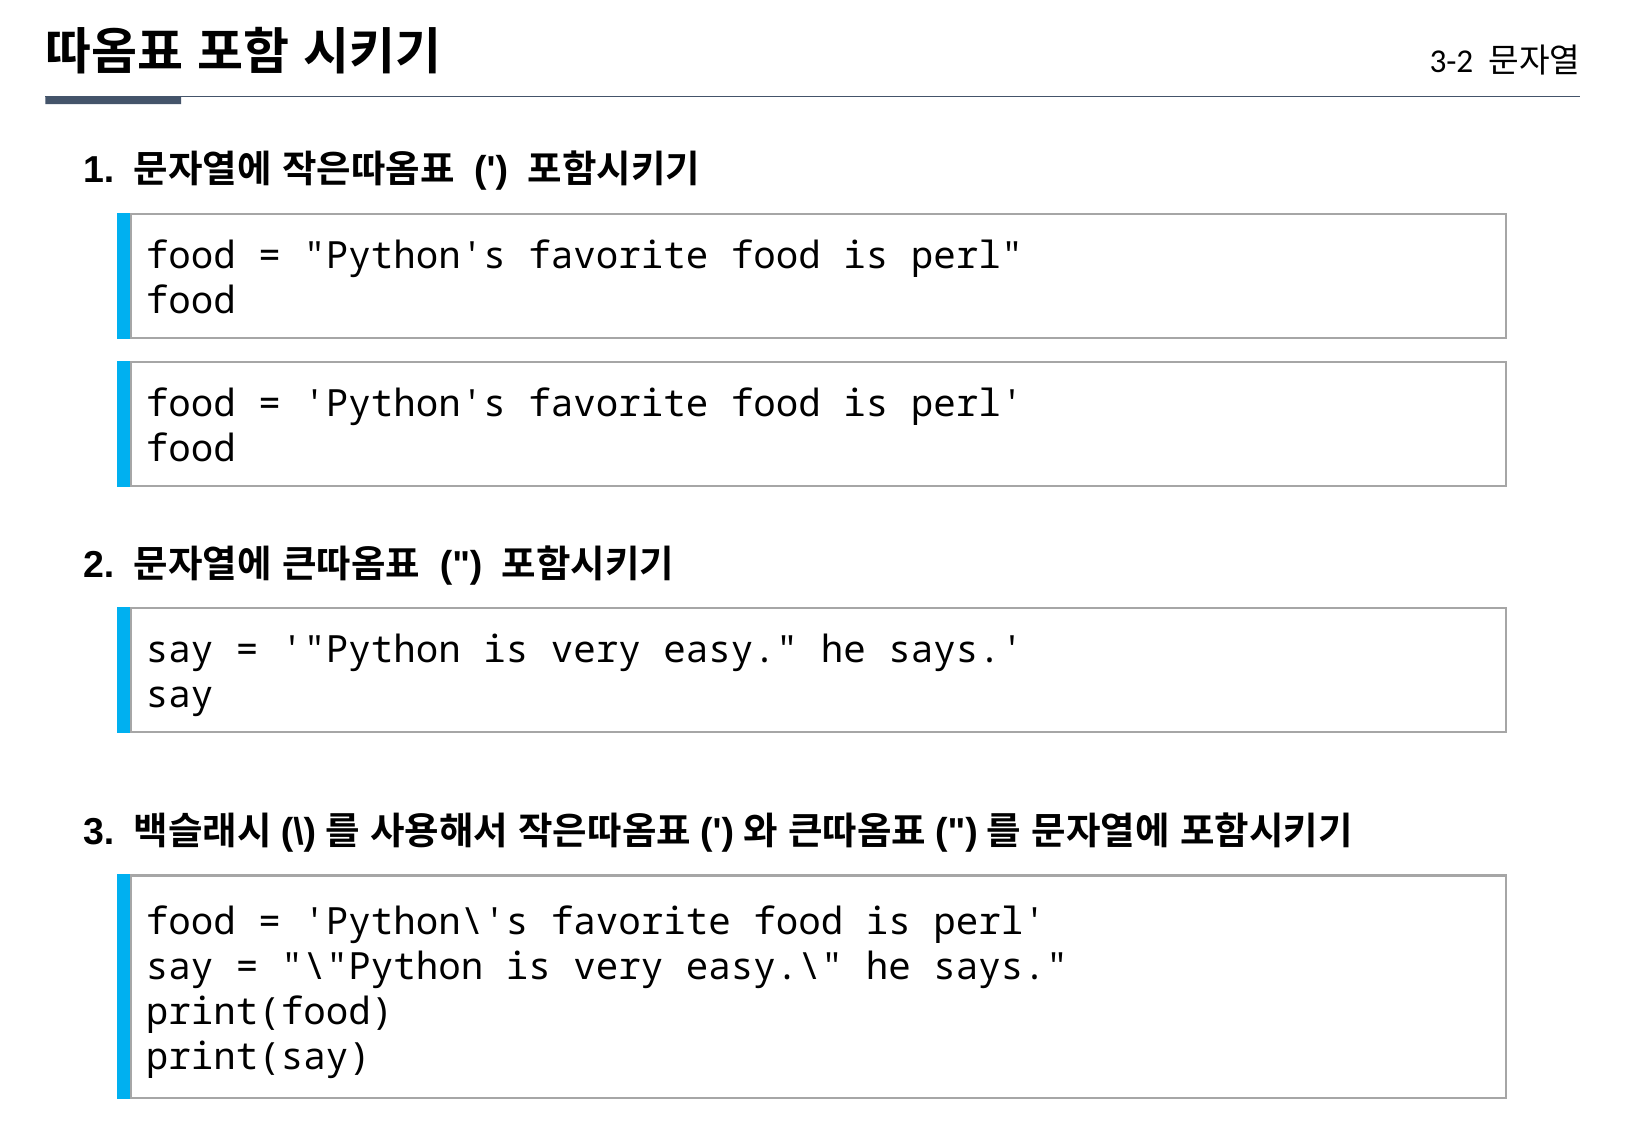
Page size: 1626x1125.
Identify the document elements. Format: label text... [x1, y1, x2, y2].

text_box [118, 608, 1507, 733]
list 따옴표 포함 시키기 [45, 26, 1055, 82]
list 3-2 문자열 [1038, 43, 1581, 81]
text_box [118, 213, 1507, 338]
text_box 1. 문자열에 작은따옴표 (') 포함시키기 [68, 137, 1504, 198]
text_box 2. 문자열에 큰따옴표 (") 포함시키기 [68, 532, 1504, 592]
text_box 3. 백슬래시(\)를 사용해서 작은따옴표(')와 큰따옴표(")를 문자열에 포함시키기 [68, 799, 1504, 859]
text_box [118, 875, 1507, 1098]
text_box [118, 361, 1507, 486]
